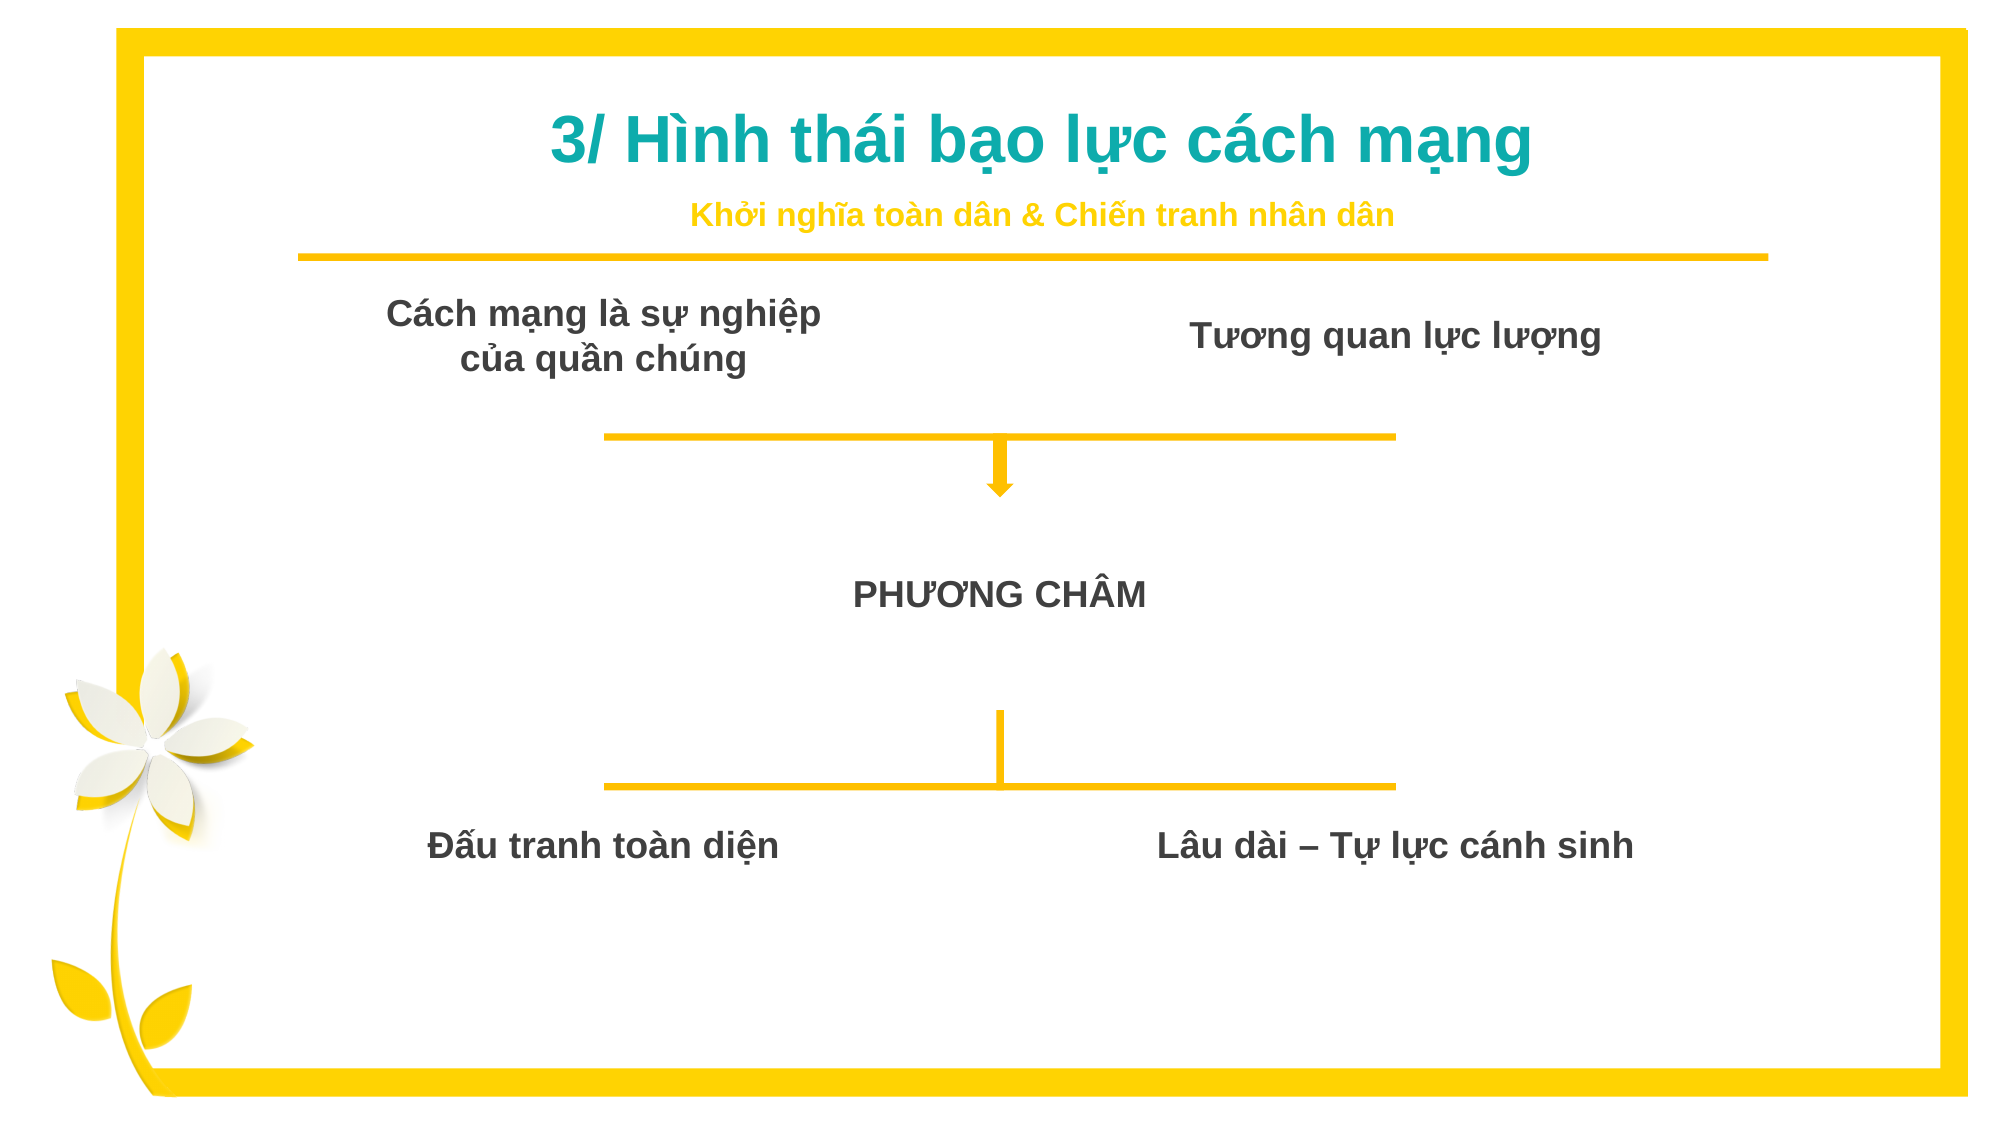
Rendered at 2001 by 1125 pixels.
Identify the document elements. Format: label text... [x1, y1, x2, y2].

text_box [1008, 433, 1396, 441]
text_box [604, 783, 996, 791]
text_box Tương quan lực lượng [1120, 303, 1671, 364]
text_box [604, 433, 991, 441]
text_box [983, 432, 1017, 499]
text_box [298, 253, 1769, 261]
picture [41, 642, 261, 1106]
text_box Cách mạng là sự nghiệp của quần chúng [370, 281, 838, 386]
list 3/ Hình thái bạo lực cách mạng Khởi nghĩa toàn dân & Chiến tranh nhân dân [145, 87, 1941, 251]
text_box PHƯƠNG CHÂM [766, 562, 1234, 623]
text_box [1004, 783, 1396, 791]
text_box Đấu tranh toàn diện [370, 813, 838, 874]
text_box Lâu dài – Tự lực cánh sinh [1141, 813, 1651, 874]
text_box [996, 710, 1004, 791]
